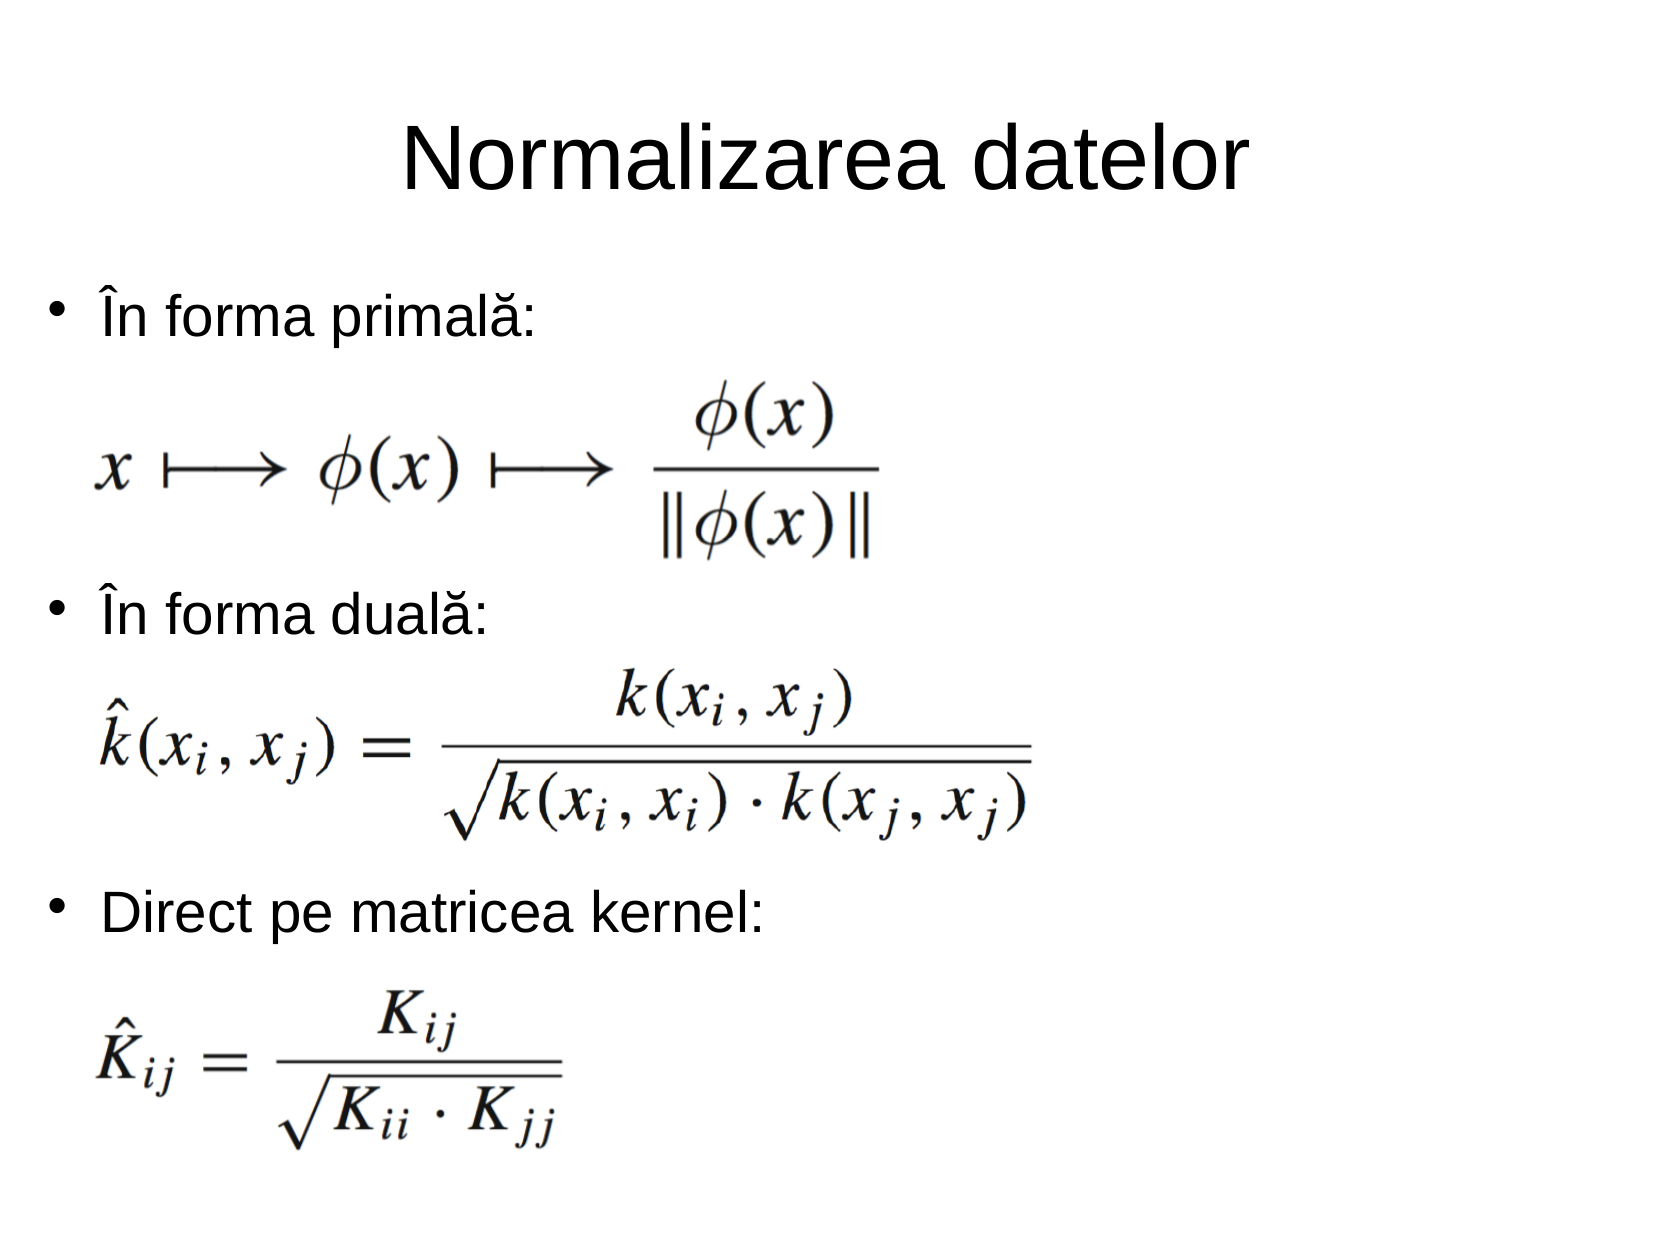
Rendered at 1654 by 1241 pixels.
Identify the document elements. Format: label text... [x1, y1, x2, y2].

picture [71, 367, 889, 576]
text_box Normalizarea datelor [82, 49, 1571, 257]
picture [89, 969, 571, 1176]
picture [83, 659, 1039, 869]
text_box În forma primală: În forma duală: Direct pe matricea kernel: [29, 277, 1560, 975]
